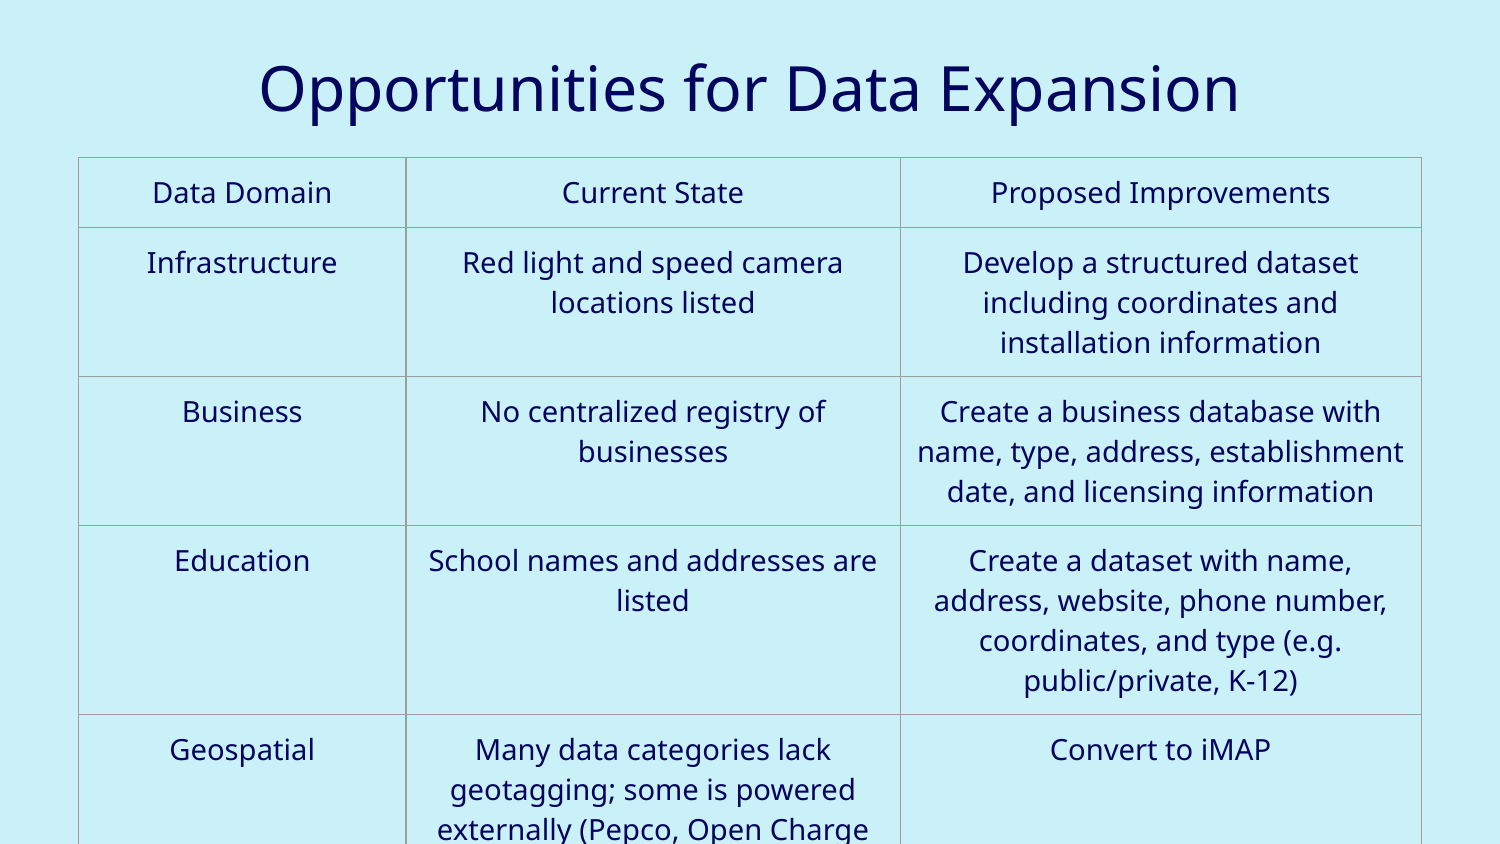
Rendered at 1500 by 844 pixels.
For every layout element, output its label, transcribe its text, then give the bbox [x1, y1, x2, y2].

table_cell Create a dataset with name, address, website, phone number, coordinates, and type (e.g. public/private, K-12) [901, 526, 1421, 714]
table_cell Infrastructure [79, 228, 405, 376]
table_header Current State [407, 158, 900, 227]
table_header Proposed Improvements [901, 158, 1421, 227]
table_cell Create a business database with name, type, address, establishment date, and licensing information [901, 377, 1421, 525]
table_cell Develop a structured dataset including coordinates and installation information [901, 228, 1421, 376]
title Opportunities for Data Expansion [79, 24, 1422, 149]
table_cell Red light and speed camera locations listed [407, 228, 900, 376]
table_cell Convert to iMAP [901, 715, 1421, 844]
table_cell No centralized registry of businesses [407, 377, 900, 525]
table_cell Education [79, 526, 405, 714]
table_cell School names and addresses are listed [407, 526, 900, 714]
table_cell Business [79, 377, 405, 525]
table_header Data Domain [79, 158, 405, 227]
table_cell Geospatial [79, 715, 405, 844]
table_cell Many data categories lack geotagging; some is powered externally (Pepco, Open Charge Map) [407, 715, 900, 844]
